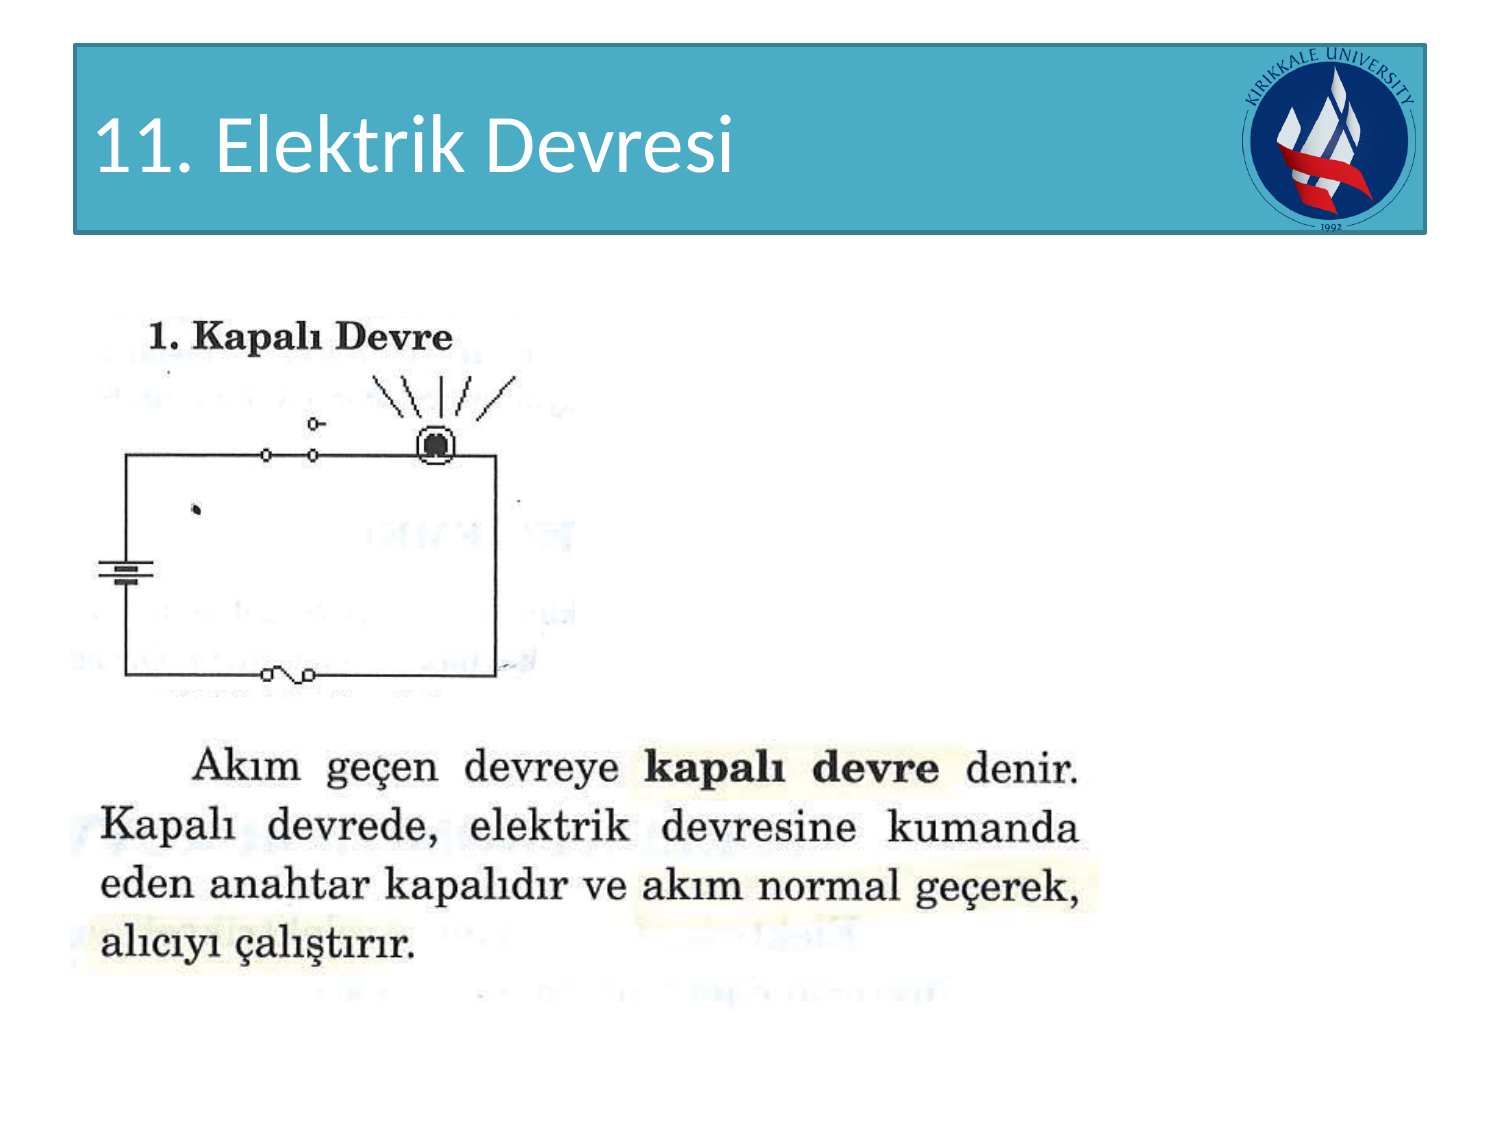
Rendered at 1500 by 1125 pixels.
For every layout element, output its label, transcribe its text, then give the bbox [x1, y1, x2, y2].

picture [70, 737, 1101, 1025]
picture [1241, 46, 1416, 232]
title 11. Elektrik Devresi [73, 43, 1427, 235]
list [70, 316, 575, 697]
